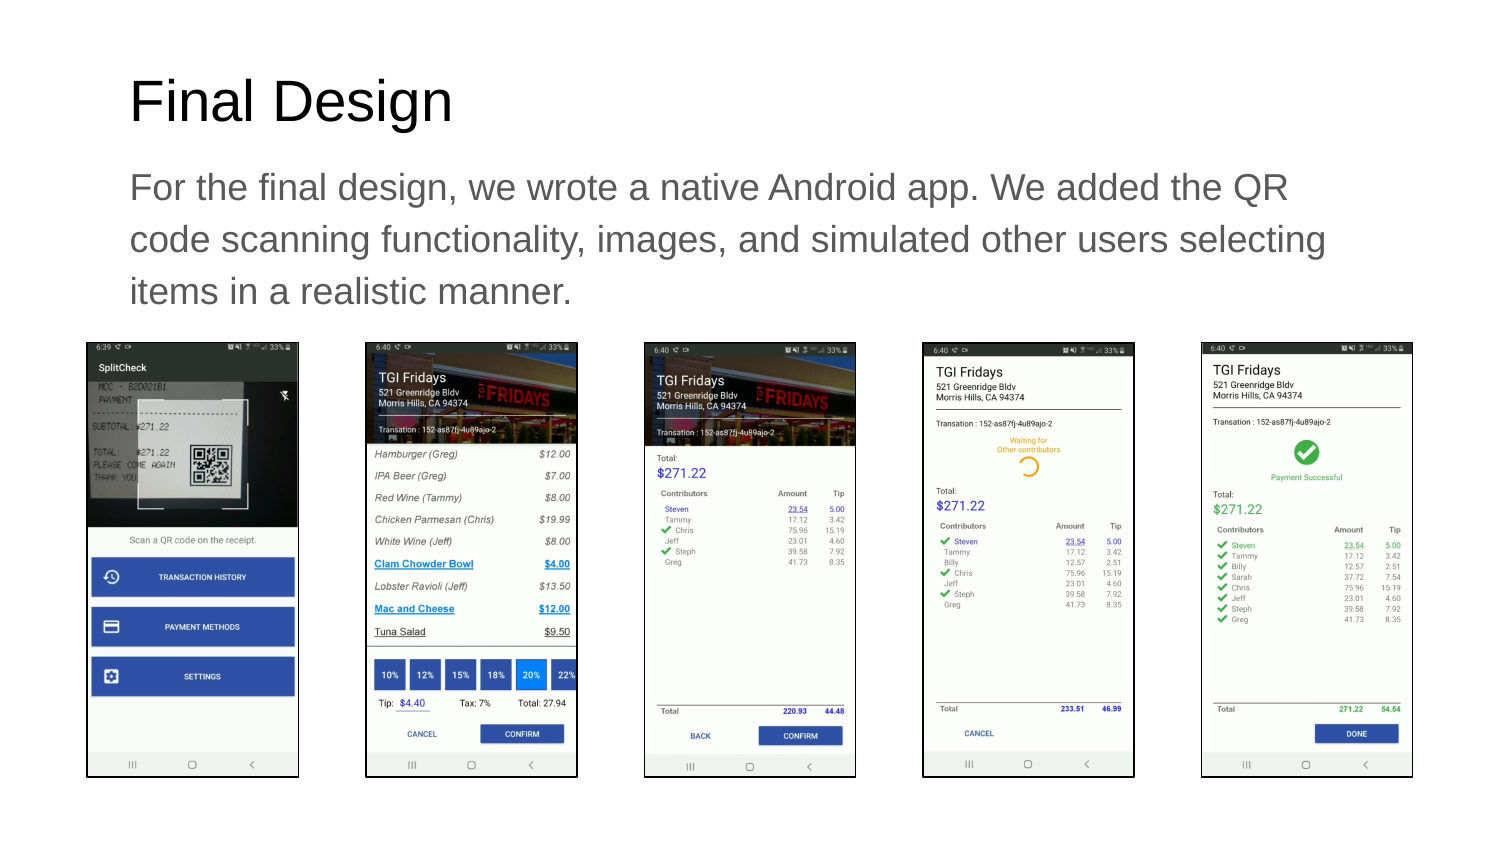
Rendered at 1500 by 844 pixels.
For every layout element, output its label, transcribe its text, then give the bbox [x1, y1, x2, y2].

picture [644, 342, 856, 777]
picture [923, 342, 1134, 777]
picture [87, 342, 298, 777]
picture [1202, 342, 1413, 777]
list For the final design, we wrote a native Android app. We added the QR code scanning functionality, images, and simulated other users selecting items in a realistic manner. [114, 141, 1386, 703]
title Final Design [114, 47, 1386, 141]
picture [366, 342, 577, 777]
